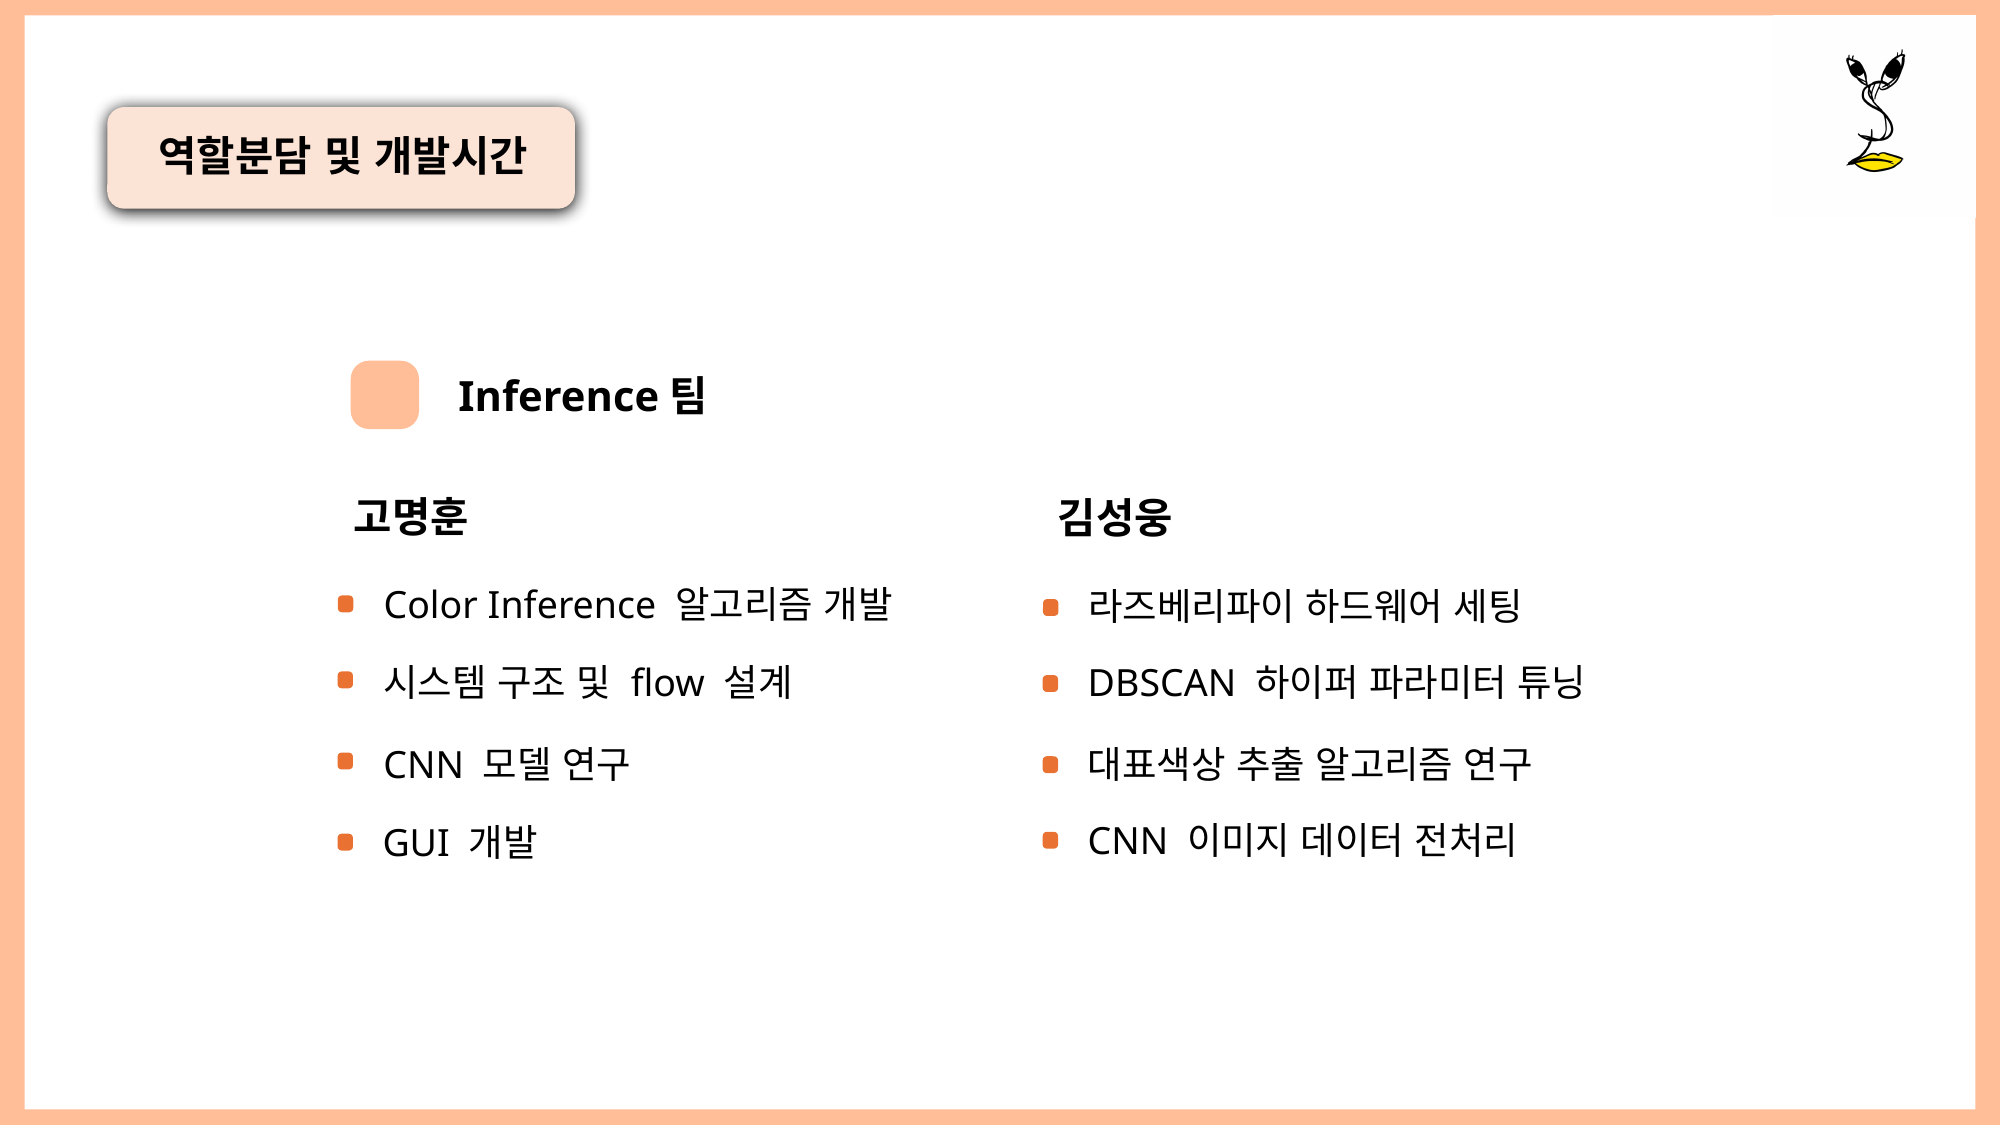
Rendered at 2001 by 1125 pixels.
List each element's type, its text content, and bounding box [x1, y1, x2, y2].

text_box 김성웅 [1042, 484, 1238, 549]
text_box [337, 595, 354, 613]
text_box 역할분담 및 개발시간 [73, 101, 614, 214]
text_box CNN 모델 연구 [368, 733, 1012, 793]
text_box 대표색상 추출 알고리즘 연구 [1072, 733, 1813, 793]
text_box DBSCAN 하이퍼 파라미터 튜닝 [1072, 652, 1813, 712]
text_box 시스템 구조 및 flow 설계 [368, 652, 1012, 712]
text_box Color Inference 알고리즘 개발 [368, 573, 958, 634]
text_box [24, 15, 1976, 1110]
text_box [0, 0, 2000, 1125]
text_box [1042, 675, 1059, 692]
text_box [337, 833, 353, 851]
text_box 라즈베리파이 하드웨어 세팅 [1073, 575, 1663, 636]
text_box CNN 이미지 데이터 전처리 [1072, 809, 1813, 915]
text_box [337, 671, 353, 689]
text_box [1042, 756, 1059, 774]
picture [1772, 14, 1976, 218]
text_box GUI 개발 [367, 811, 1108, 872]
text_box [1042, 599, 1059, 616]
text_box [337, 752, 353, 770]
text_box [350, 360, 420, 430]
text_box Inference팀 [443, 362, 891, 427]
text_box 고명훈 [338, 483, 534, 548]
